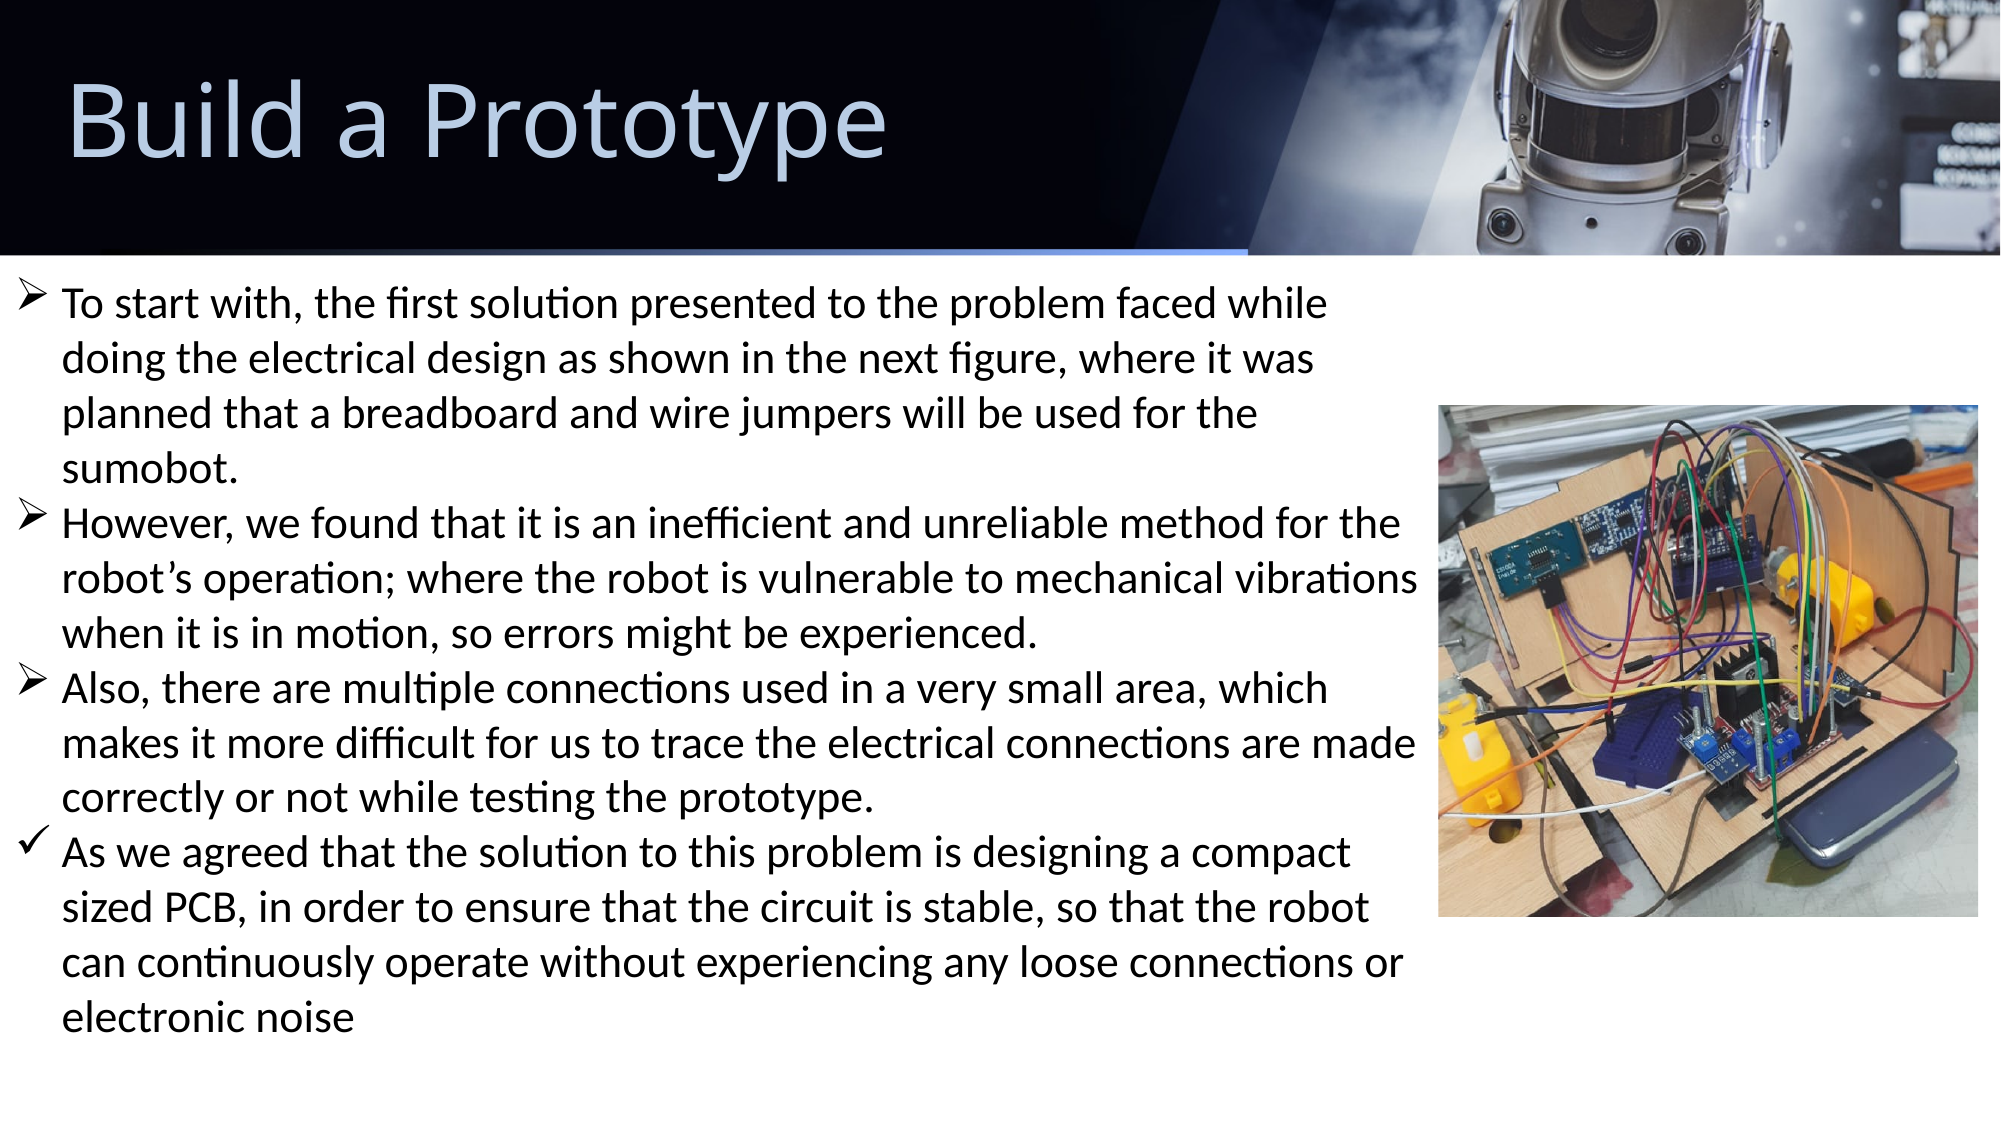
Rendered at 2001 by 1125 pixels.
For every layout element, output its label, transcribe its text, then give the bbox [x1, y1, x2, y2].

text_box To start with, the first solution presented to the problem faced while doing the electrical design as shown in the next figure, where it was planned that a breadboard and wire jumpers will be used for the sumobot. However, we found that it is an inefficient and unreliable method for the robot’s operation; where the robot is vulnerable to mechanical vibrations when it is in motion, so errors might be experienced. Also, there are multiple connections used in a very small area, which makes it more difficult for us to trace the electrical connections are made correctly or not while testing the prototype. As we agreed that the solution to this problem is designing a compact sized PCB, in order to ensure that the circuit is stable, so that the robot can continuously operate without experiencing any loose connections or electronic noise [0, 264, 1454, 1050]
text_box Build a Prototype [49, 48, 1056, 186]
picture [0, 0, 2001, 1125]
